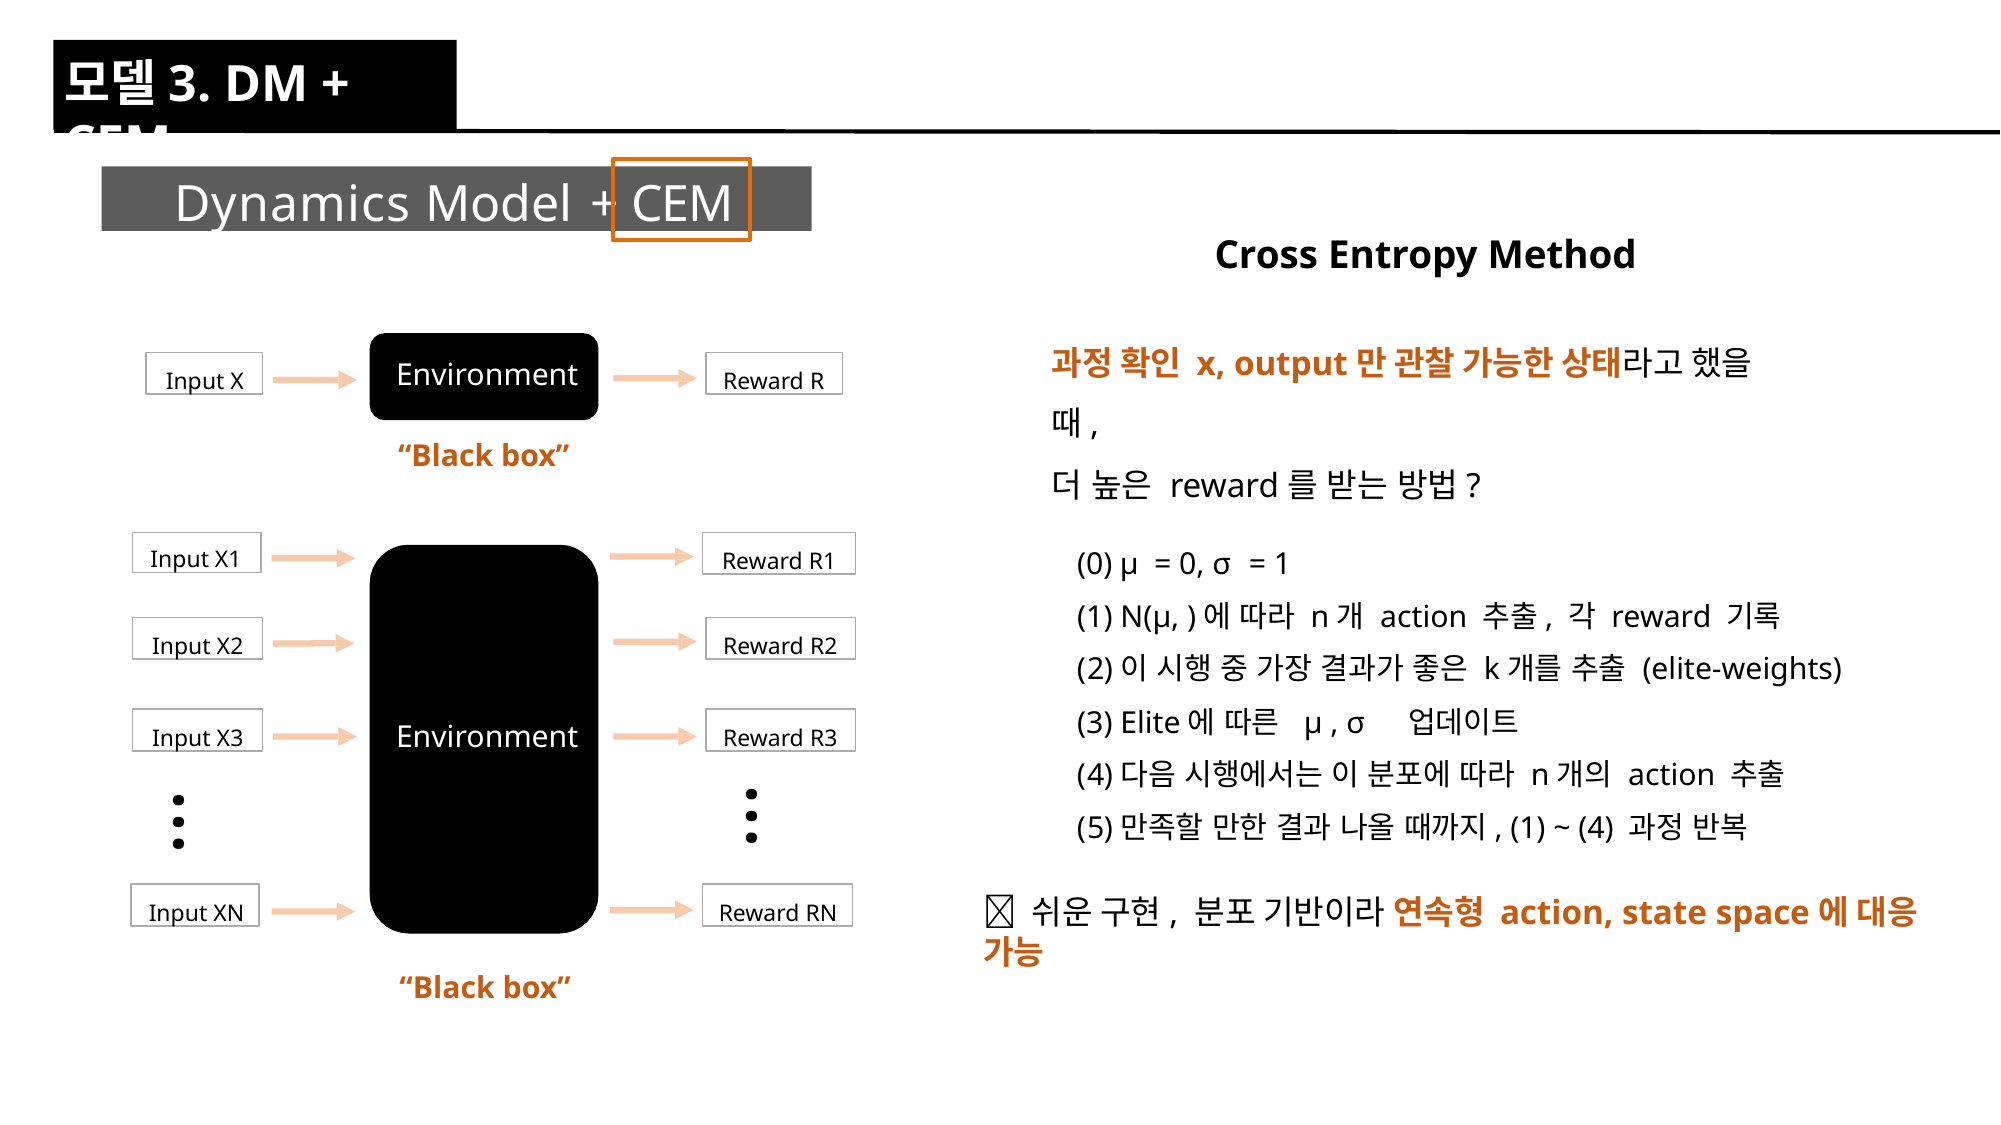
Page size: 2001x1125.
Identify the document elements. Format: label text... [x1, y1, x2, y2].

text_box [609, 547, 694, 566]
text_box … [156, 787, 248, 868]
text_box “Black box” [388, 434, 578, 473]
text_box [613, 727, 698, 746]
text_box Dynamics Model + CEM [752, 166, 812, 231]
text_box Input X3 [132, 709, 263, 751]
text_box Reward R [705, 352, 843, 395]
text_box Input X [145, 352, 263, 395]
text_box … [729, 781, 821, 862]
text_box 과정 확인 x, output만 관찰 가능한 상태라고 했을 때, 더 높은 reward를 받는 방법? [1049, 320, 1796, 504]
text_box Input X1 [132, 532, 261, 573]
text_box [611, 157, 752, 242]
text_box [271, 902, 356, 921]
title 모델3. DM + CEM [62, 49, 446, 240]
text_box Input X2 [132, 617, 263, 660]
text_box [53, 39, 457, 130]
text_box [273, 633, 355, 653]
text_box  쉬운 구현, 분포 기반이라 연속형 action, state space에 대응 가능 [981, 888, 1925, 971]
text_box Reward R2 [705, 617, 856, 660]
text_box Dynamics Model + CEM [446, 166, 611, 231]
text_box [273, 370, 358, 390]
text_box Input XN [130, 884, 260, 926]
text_box [609, 900, 694, 920]
text_box [273, 727, 358, 746]
text_box [613, 368, 698, 388]
text_box Cross Entropy Method [1212, 228, 1719, 277]
text_box Reward RN [702, 884, 853, 926]
text_box Reward R1 [702, 532, 856, 575]
text_box Reward R3 [705, 709, 856, 751]
text_box “Black box” [389, 966, 579, 1005]
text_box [369, 544, 599, 934]
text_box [369, 332, 599, 421]
text_box [613, 632, 698, 652]
text_box [271, 548, 356, 568]
